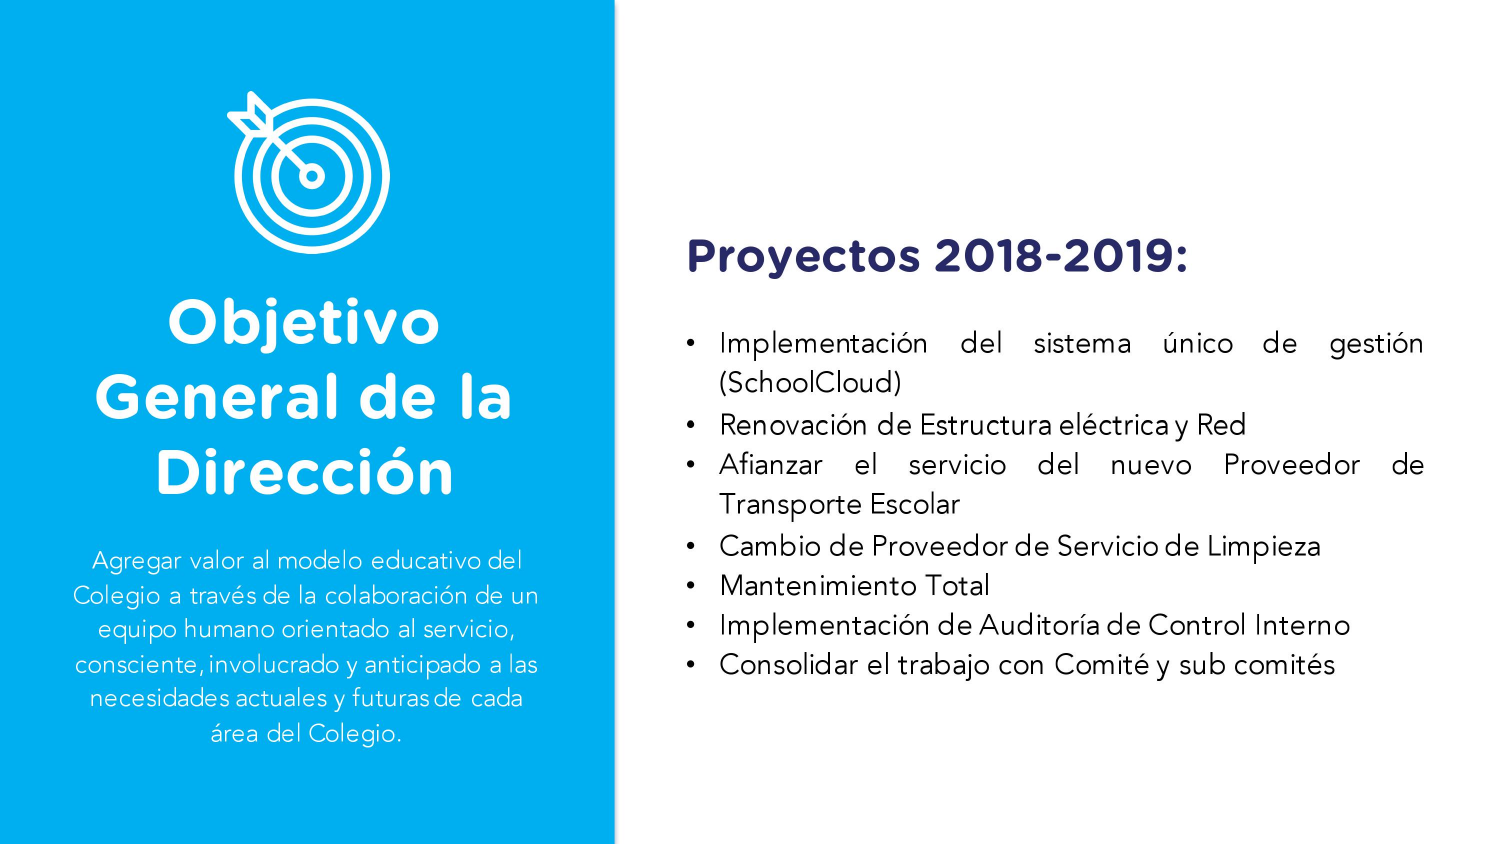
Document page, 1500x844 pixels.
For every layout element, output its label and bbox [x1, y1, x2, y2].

picture [463, 373, 471, 418]
picture [320, 302, 341, 344]
picture [159, 450, 198, 494]
picture [146, 385, 178, 419]
picture [323, 461, 353, 494]
picture [170, 299, 215, 344]
picture [377, 460, 413, 494]
picture [261, 310, 276, 353]
picture [421, 460, 451, 494]
picture [370, 663, 375, 672]
picture [363, 594, 369, 602]
picture [215, 732, 221, 740]
picture [494, 663, 500, 672]
picture [267, 298, 276, 306]
picture [284, 310, 315, 344]
picture [206, 449, 216, 456]
picture [361, 461, 369, 494]
picture [444, 664, 450, 672]
picture [615, 0, 1500, 844]
picture [479, 385, 509, 419]
picture [288, 461, 318, 494]
picture [360, 449, 370, 456]
picture [228, 92, 390, 254]
picture [225, 460, 244, 494]
picture [207, 461, 215, 494]
picture [361, 373, 395, 419]
picture [403, 310, 438, 344]
picture [223, 385, 255, 419]
picture [262, 385, 282, 418]
picture [365, 310, 396, 344]
picture [393, 447, 405, 457]
picture [348, 298, 357, 306]
picture [413, 594, 419, 603]
picture [519, 663, 525, 673]
picture [166, 559, 171, 568]
picture [435, 628, 445, 633]
picture [327, 373, 336, 419]
picture [403, 385, 434, 419]
picture [97, 374, 138, 419]
picture [348, 310, 357, 344]
picture [251, 460, 282, 494]
picture [287, 385, 317, 419]
picture [225, 298, 259, 344]
picture [185, 385, 215, 418]
picture [133, 696, 143, 702]
